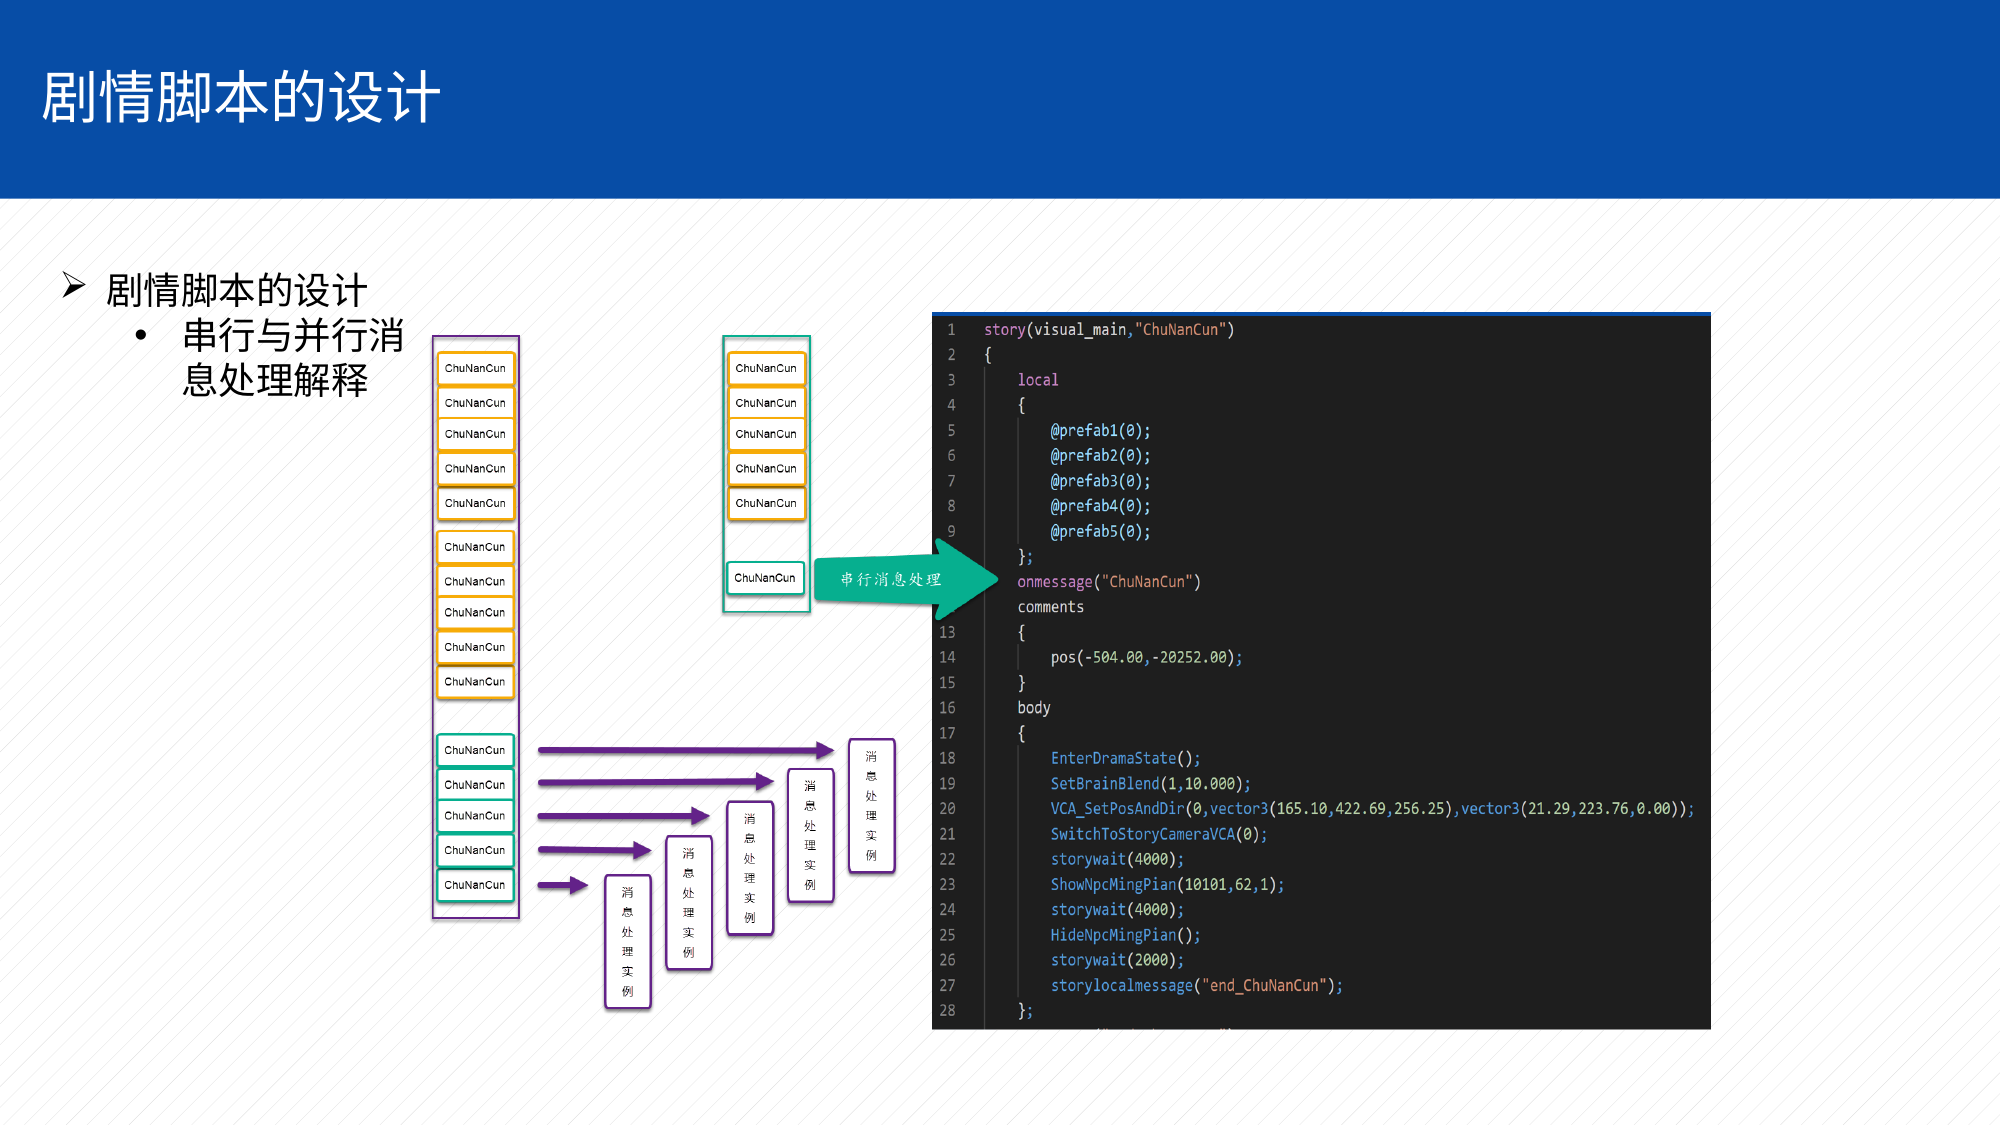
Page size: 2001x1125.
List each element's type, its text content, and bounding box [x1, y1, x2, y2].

picture [371, 312, 1711, 1030]
text_box 剧情脚本的设计 串行与并行消息处理解释 [44, 259, 432, 410]
list 剧情脚本的设计 [26, 20, 1782, 180]
